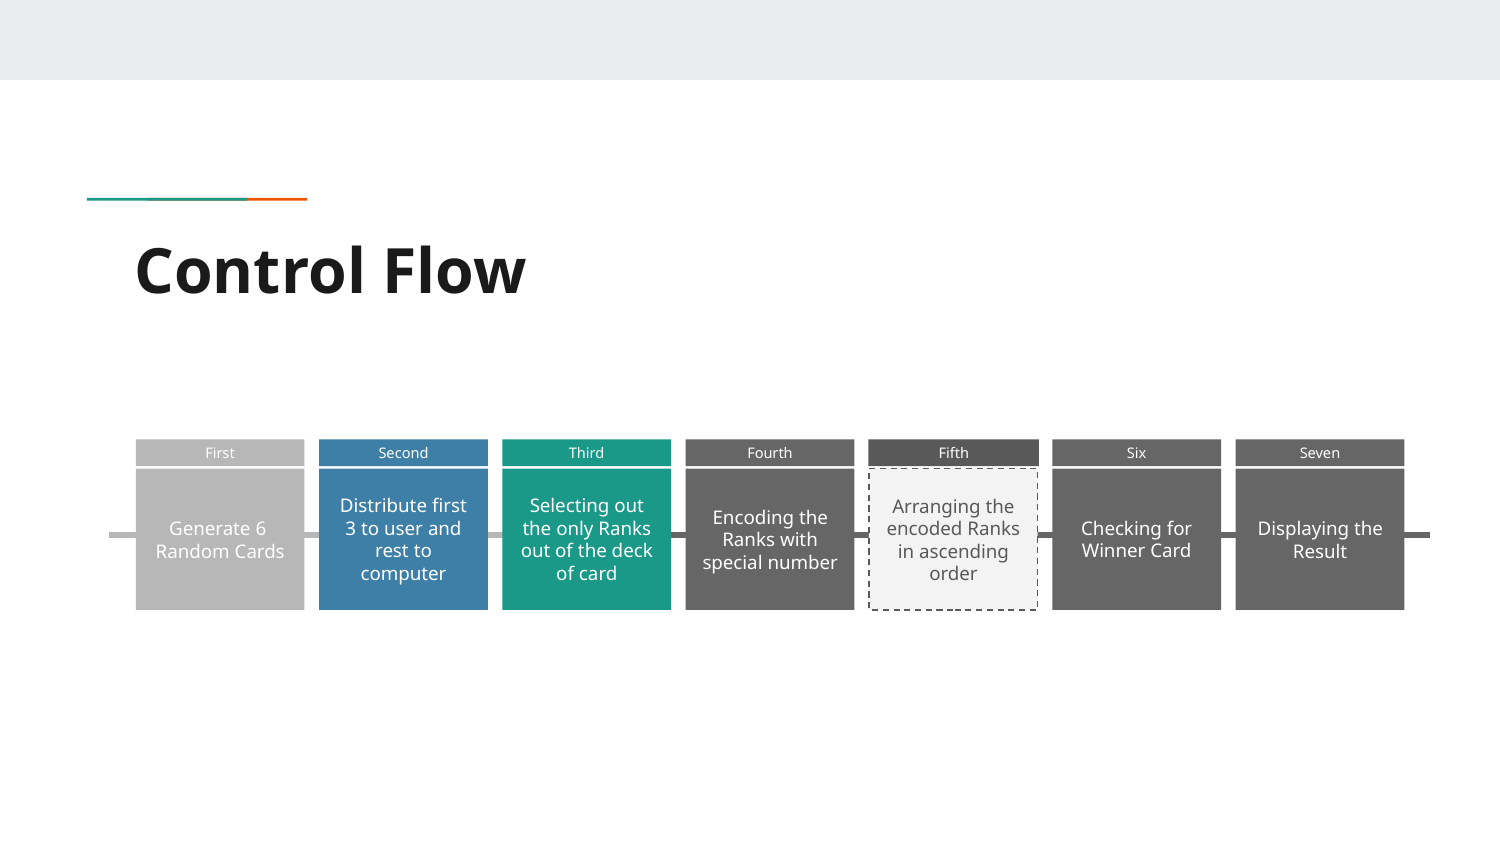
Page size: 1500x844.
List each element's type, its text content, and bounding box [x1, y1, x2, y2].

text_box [135, 439, 305, 611]
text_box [1052, 439, 1222, 611]
title Control Flow [119, 216, 1381, 305]
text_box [685, 439, 855, 611]
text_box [1235, 439, 1405, 611]
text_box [502, 439, 672, 611]
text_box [318, 439, 489, 611]
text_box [868, 439, 1040, 611]
